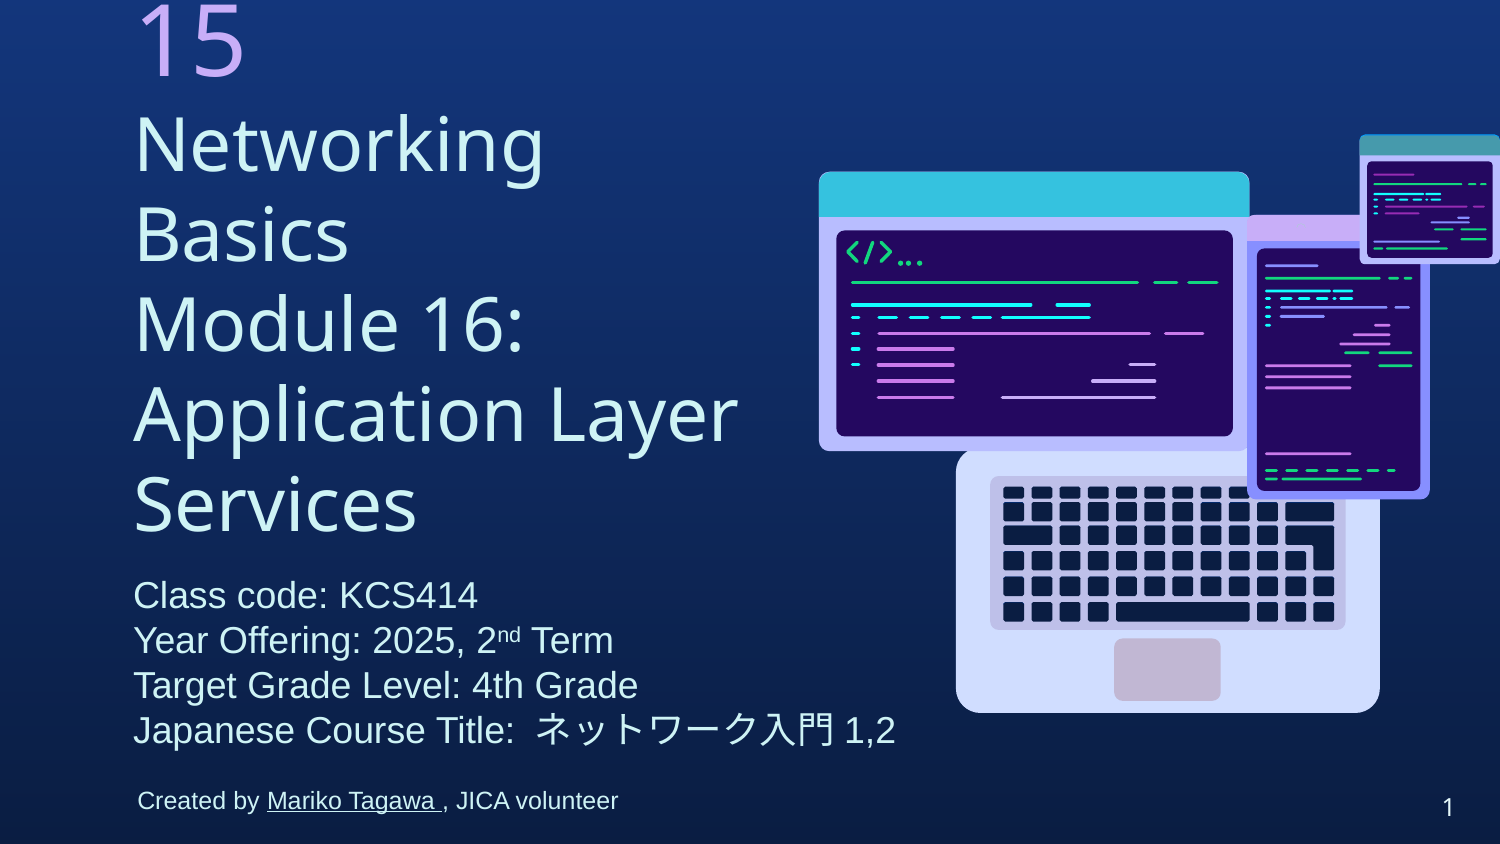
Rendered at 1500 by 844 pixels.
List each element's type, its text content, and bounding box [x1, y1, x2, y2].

text_box [818, 217, 1248, 452]
text_box [1425, 192, 1442, 196]
text_box [1059, 602, 1081, 622]
text_box Created by Mariko Tagawa , JICA volunteer [122, 777, 993, 823]
text_box [1257, 603, 1278, 622]
text_box [1388, 276, 1400, 280]
text_box [1144, 576, 1166, 597]
text_box [1352, 333, 1391, 337]
text_box [1200, 552, 1222, 571]
text_box [1003, 486, 1025, 499]
text_box [1257, 552, 1278, 571]
text_box [1059, 551, 1081, 571]
text_box [1087, 525, 1109, 545]
text_box [1228, 577, 1250, 597]
text_box [1172, 486, 1194, 499]
text_box [1313, 577, 1335, 597]
text_box [1087, 502, 1109, 522]
text_box [1264, 452, 1352, 456]
text_box [1359, 135, 1500, 156]
text_box [1003, 525, 1053, 545]
text_box [897, 260, 904, 266]
text_box [1172, 525, 1194, 545]
text_box [1359, 156, 1500, 265]
text_box [1247, 241, 1430, 500]
text_box [1116, 551, 1137, 571]
text_box [1003, 577, 1025, 597]
text_box [1257, 577, 1278, 597]
text_box [1264, 276, 1381, 280]
text_box [1087, 602, 1109, 622]
text_box [1031, 502, 1053, 522]
text_box [1116, 525, 1137, 545]
text_box [1257, 526, 1278, 545]
text_box [1200, 526, 1222, 545]
text_box [916, 260, 923, 266]
text_box [1116, 602, 1250, 622]
text_box [1059, 502, 1081, 522]
text_box [1059, 576, 1081, 597]
text_box [1285, 503, 1335, 522]
text_box [836, 230, 1233, 437]
text_box [1172, 502, 1194, 522]
text_box [1264, 386, 1352, 390]
text_box [1264, 364, 1352, 368]
text_box [1031, 486, 1053, 499]
text_box [1116, 502, 1137, 522]
text_box [1087, 576, 1109, 597]
text_box [1264, 289, 1332, 293]
text_box [1285, 577, 1307, 597]
text_box [1031, 602, 1053, 622]
text_box [1285, 603, 1307, 622]
text_box [1264, 264, 1319, 268]
text_box [1059, 486, 1081, 499]
text_box [1332, 289, 1354, 293]
text_box [1343, 351, 1370, 355]
text_box [1373, 192, 1425, 196]
text_box [1144, 525, 1166, 545]
text_box [1285, 526, 1335, 571]
text_box [1059, 525, 1081, 545]
text_box [1403, 276, 1413, 280]
text_box [1114, 638, 1221, 701]
text_box [1200, 503, 1222, 522]
text_box [1264, 375, 1352, 379]
text_box [1116, 486, 1137, 499]
text_box [1200, 577, 1222, 597]
text_box [1003, 503, 1025, 522]
text_box [1367, 161, 1493, 258]
text_box [1228, 526, 1250, 545]
footer 1 [964, 786, 1471, 832]
text_box [1144, 502, 1166, 522]
text_box [1003, 552, 1025, 571]
text_box [1031, 551, 1053, 571]
text_box [1144, 551, 1166, 571]
text_box [1228, 488, 1250, 499]
text_box [1144, 486, 1166, 499]
subtitle Class code: KCS414 Year Offering: 2025, 2nd Term Target Grade Level: 4th Grade Japanese Course Title: ネットワーク入門1,2 [118, 555, 922, 767]
text_box [1228, 503, 1250, 522]
text_box [1313, 603, 1335, 622]
text_box [1378, 364, 1413, 368]
text_box [1339, 342, 1391, 346]
text_box [955, 449, 1380, 713]
text_box [1172, 576, 1194, 597]
text_box [1256, 248, 1421, 491]
text_box [1247, 214, 1359, 241]
text_box [1228, 552, 1250, 571]
text_box [1200, 488, 1222, 499]
text_box [1264, 477, 1279, 481]
text_box [1116, 576, 1137, 597]
text_box [1172, 551, 1194, 571]
text_box [1087, 486, 1109, 499]
text_box [1378, 351, 1413, 355]
text_box [1281, 477, 1363, 481]
title 15 Networking Basics Module 16: Application Layer Services [118, 166, 788, 555]
text_box [1279, 314, 1325, 318]
text_box [905, 260, 912, 266]
text_box [1031, 576, 1053, 597]
text_box [1087, 551, 1109, 571]
text_box [818, 171, 1250, 217]
text_box [1003, 603, 1025, 622]
text_box [1257, 503, 1278, 522]
text_box [990, 476, 1346, 630]
text_box [1373, 323, 1391, 327]
